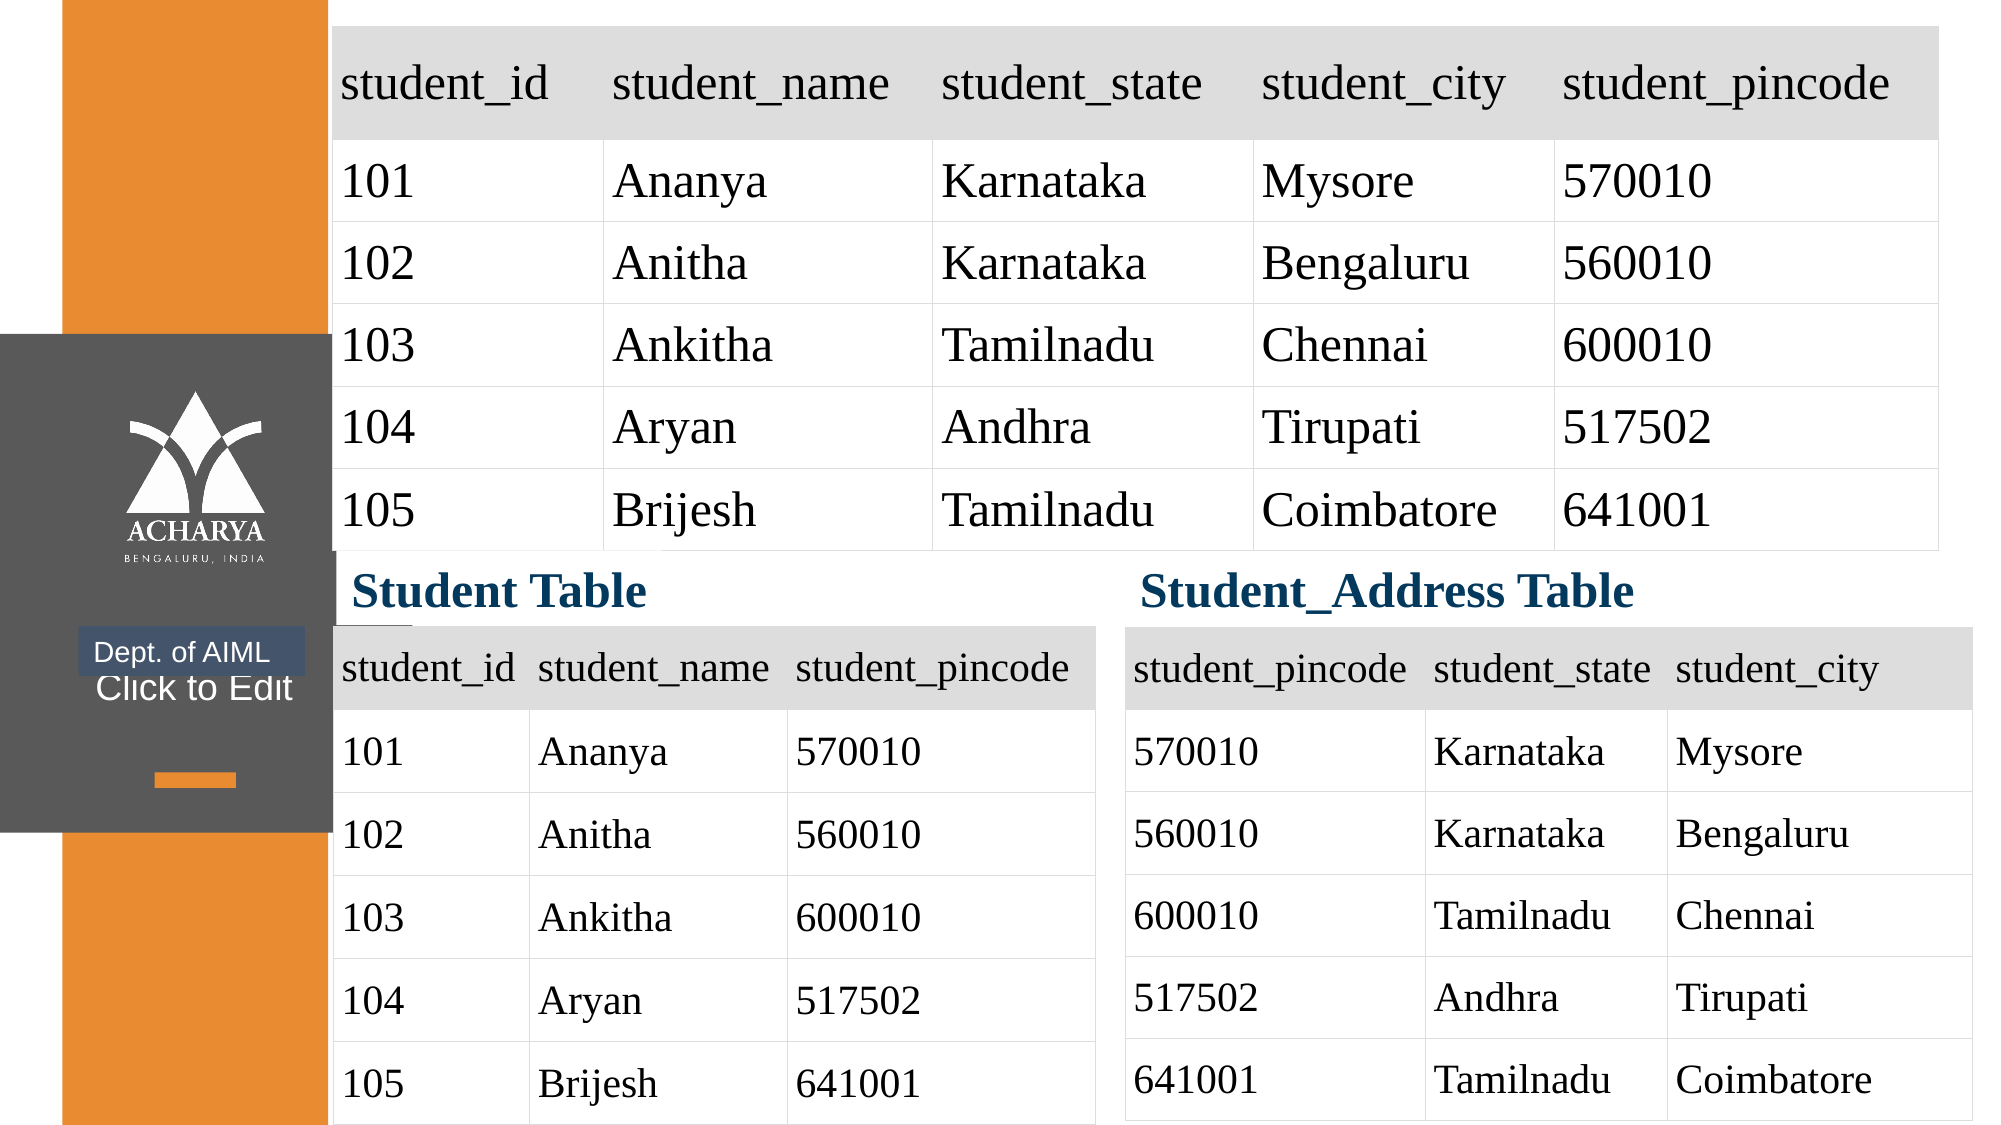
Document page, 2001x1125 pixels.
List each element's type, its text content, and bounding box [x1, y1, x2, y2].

table_cell Ankitha [604, 304, 932, 386]
table_header student_state [1426, 628, 1667, 709]
table_cell Andhra [1426, 957, 1667, 1038]
table_cell 105 [333, 469, 603, 550]
table_cell Brijesh [604, 469, 932, 550]
table_cell 101 [333, 140, 603, 221]
table_cell 102 [333, 222, 603, 303]
table_cell Tamilnadu [1426, 1039, 1667, 1120]
table_cell Aryan [604, 387, 932, 468]
text_box Dept. of AIML [78, 626, 305, 676]
table_cell Chennai [1254, 304, 1554, 386]
table_cell Chennai [1668, 875, 1972, 956]
table_cell 103 [334, 876, 529, 958]
text_box Student_Address Table [1124, 550, 1650, 626]
table_cell 641001 [788, 1042, 1095, 1124]
table_cell 104 [334, 959, 529, 1041]
table_cell Brijesh [530, 1042, 787, 1124]
table_cell 105 [334, 1042, 529, 1124]
table_cell 600010 [1555, 304, 1938, 386]
table_cell Karnataka [1426, 792, 1667, 874]
table_cell Andhra [933, 387, 1253, 468]
table_cell Ananya [604, 140, 932, 221]
table_cell Mysore [1254, 140, 1554, 221]
table_cell Tamilnadu [1426, 875, 1667, 956]
table_cell Tirupati [1254, 387, 1554, 468]
table_cell Tamilnadu [933, 304, 1253, 386]
table_header student_city [1668, 628, 1972, 709]
table_cell Anitha [530, 793, 787, 875]
table_header student_city [1254, 27, 1554, 139]
table_cell Karnataka [933, 222, 1253, 303]
table_cell Mysore [1668, 710, 1972, 791]
table_cell Bengaluru [1668, 792, 1972, 874]
table_cell 641001 [1555, 469, 1938, 550]
table_cell 104 [333, 387, 603, 468]
picture [125, 391, 265, 564]
table_cell 102 [334, 793, 529, 875]
table_header student_name [530, 627, 787, 709]
table_cell 517502 [1126, 957, 1425, 1038]
table_cell Aryan [530, 959, 787, 1041]
table_header student_state [933, 27, 1253, 139]
table_cell 570010 [1555, 140, 1938, 221]
table_cell 560010 [1555, 222, 1938, 303]
table_cell 641001 [1126, 1039, 1425, 1120]
table_header student_pincode [1555, 27, 1938, 139]
table_header student_pincode [788, 627, 1095, 709]
table_cell 103 [333, 304, 603, 386]
table_cell 560010 [1126, 792, 1425, 874]
table_header student_pincode [1126, 628, 1425, 709]
table_cell Tirupati [1668, 957, 1972, 1038]
text_box Student Table [336, 550, 663, 626]
table_header student_id [333, 27, 603, 139]
table_cell 570010 [1126, 710, 1425, 791]
table_cell Coimbatore [1668, 1039, 1972, 1120]
table_cell Karnataka [1426, 710, 1667, 791]
table_cell Anitha [604, 222, 932, 303]
table_header student_id [334, 627, 529, 709]
table_cell Bengaluru [1254, 222, 1554, 303]
table_cell Coimbatore [1254, 469, 1554, 550]
table_cell Karnataka [933, 140, 1253, 221]
table_cell 600010 [1126, 875, 1425, 956]
table_cell 600010 [788, 876, 1095, 958]
table_cell 517502 [788, 959, 1095, 1041]
table_cell Ankitha [530, 876, 787, 958]
table_cell 101 [334, 710, 529, 792]
table_cell Ananya [530, 710, 787, 792]
table_cell 560010 [788, 793, 1095, 875]
table_cell Tamilnadu [933, 469, 1253, 550]
table_cell 570010 [788, 710, 1095, 792]
table_cell 517502 [1555, 387, 1938, 468]
table_header student_name [604, 27, 932, 139]
